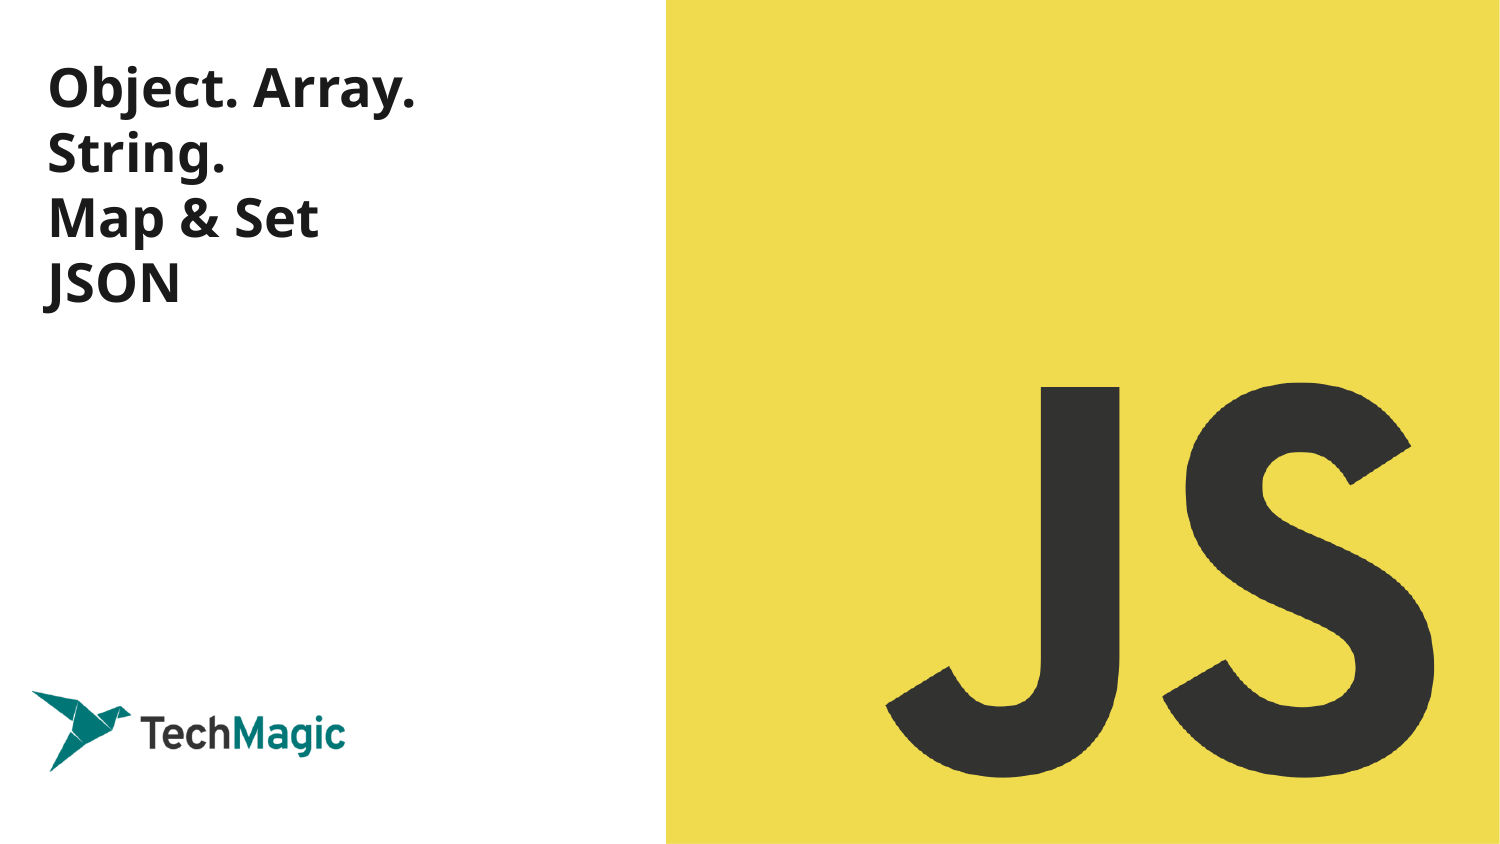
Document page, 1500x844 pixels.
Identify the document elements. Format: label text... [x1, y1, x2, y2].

picture [666, 0, 1500, 844]
picture [32, 691, 346, 772]
text_box Object. Array. String. Map & Set JSON [32, 94, 611, 328]
